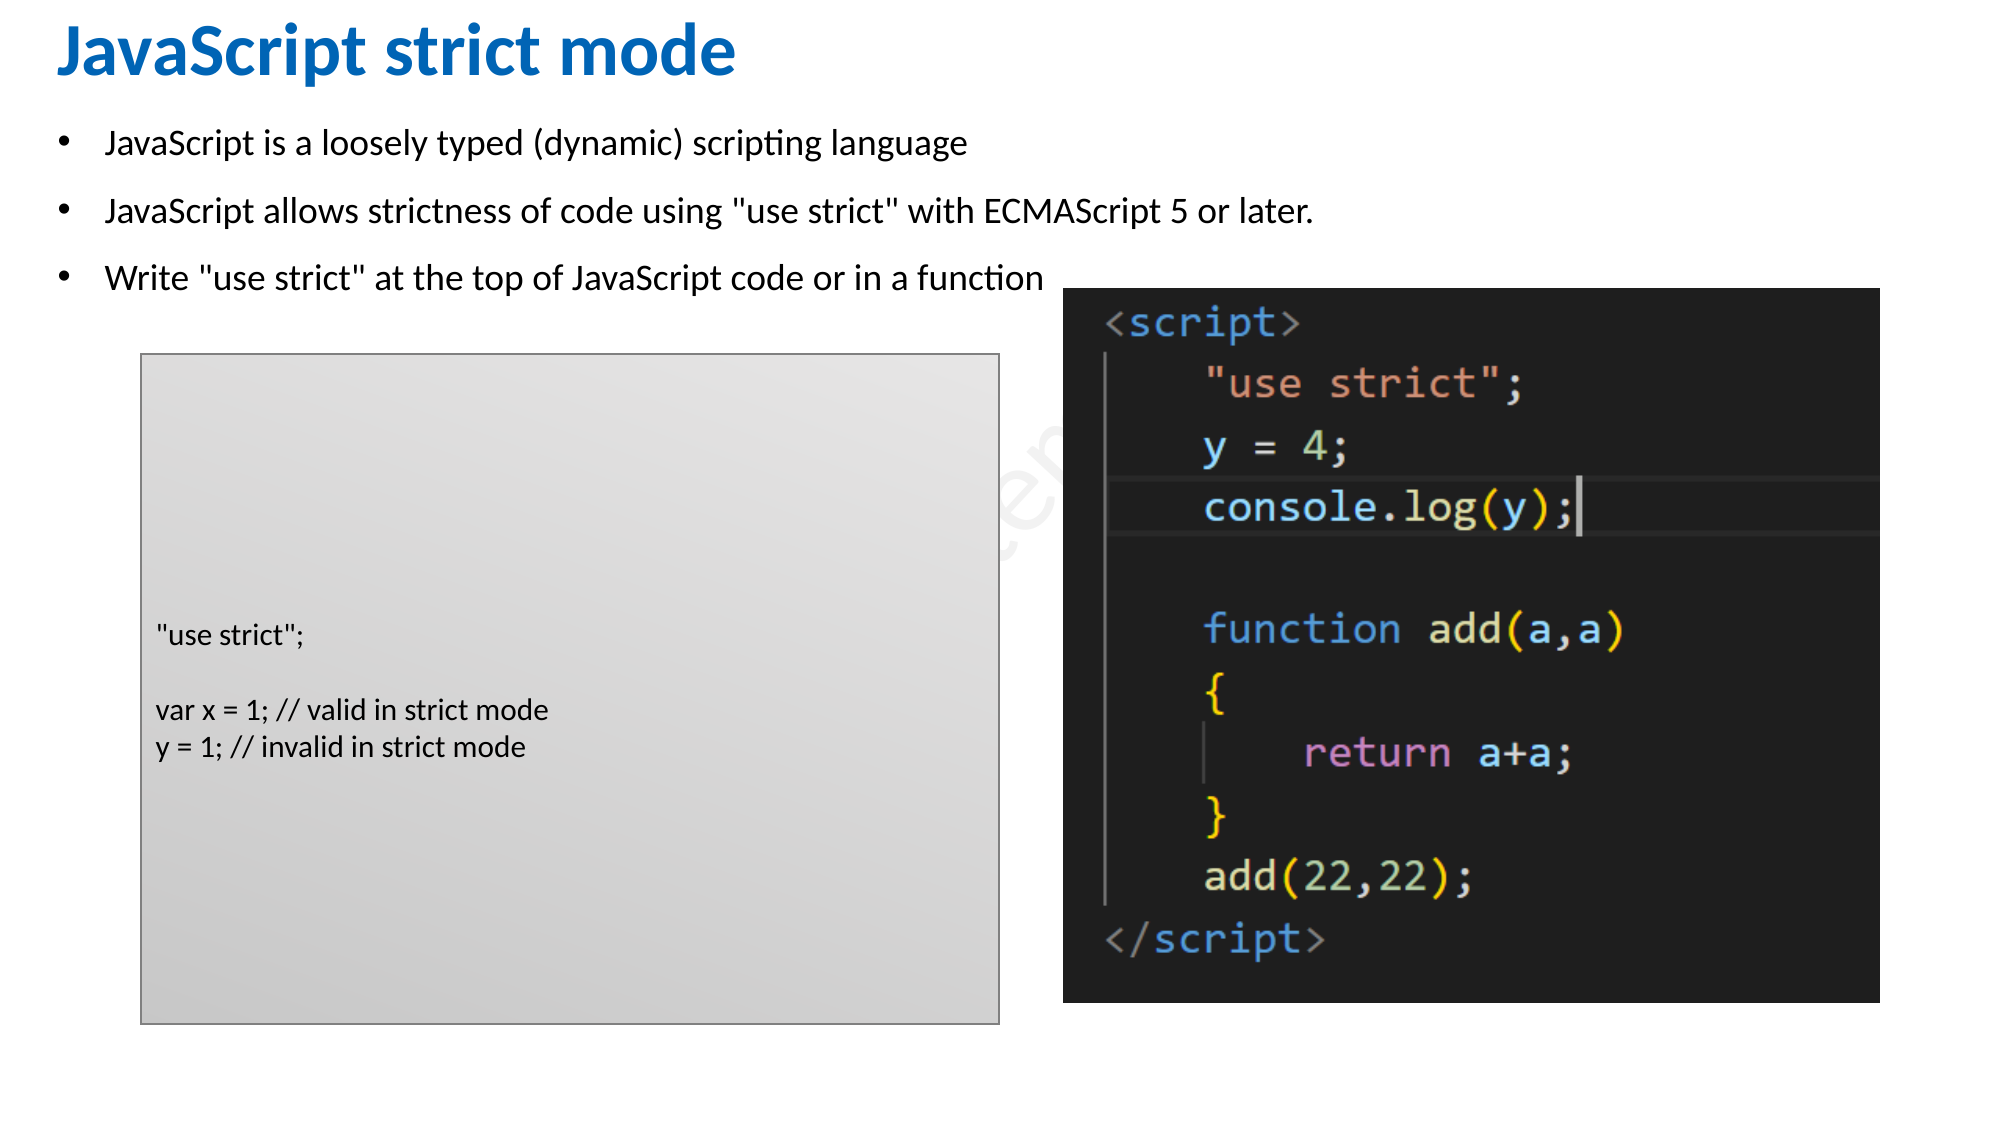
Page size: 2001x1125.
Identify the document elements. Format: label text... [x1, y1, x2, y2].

text_box JavaScript strict mode [42, 3, 1649, 88]
text_box JavaScript is a loosely typed (dynamic) scripting language JavaScript allows strictness of code using "use strict" with ECMAScript 5 or later. Write "use strict" at the top of JavaScript code or in a function [42, 88, 1721, 306]
text_box "use strict"; var x = 1; // valid in strict mode y = 1; // invalid in strict mode [140, 353, 1000, 1025]
picture [1063, 288, 1880, 1004]
